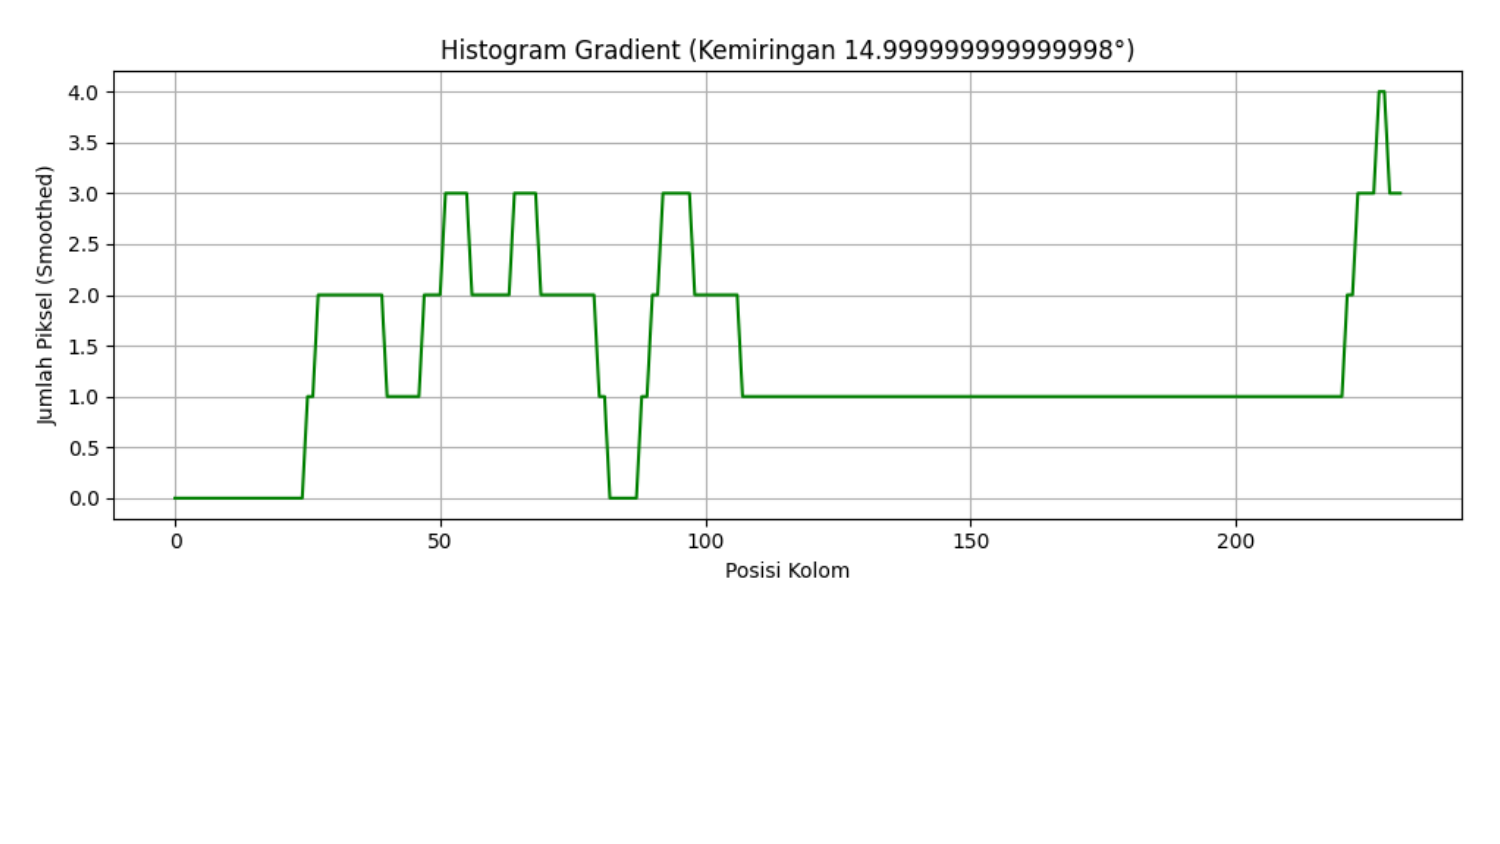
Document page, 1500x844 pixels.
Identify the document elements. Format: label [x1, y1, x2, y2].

picture [24, 24, 1476, 597]
